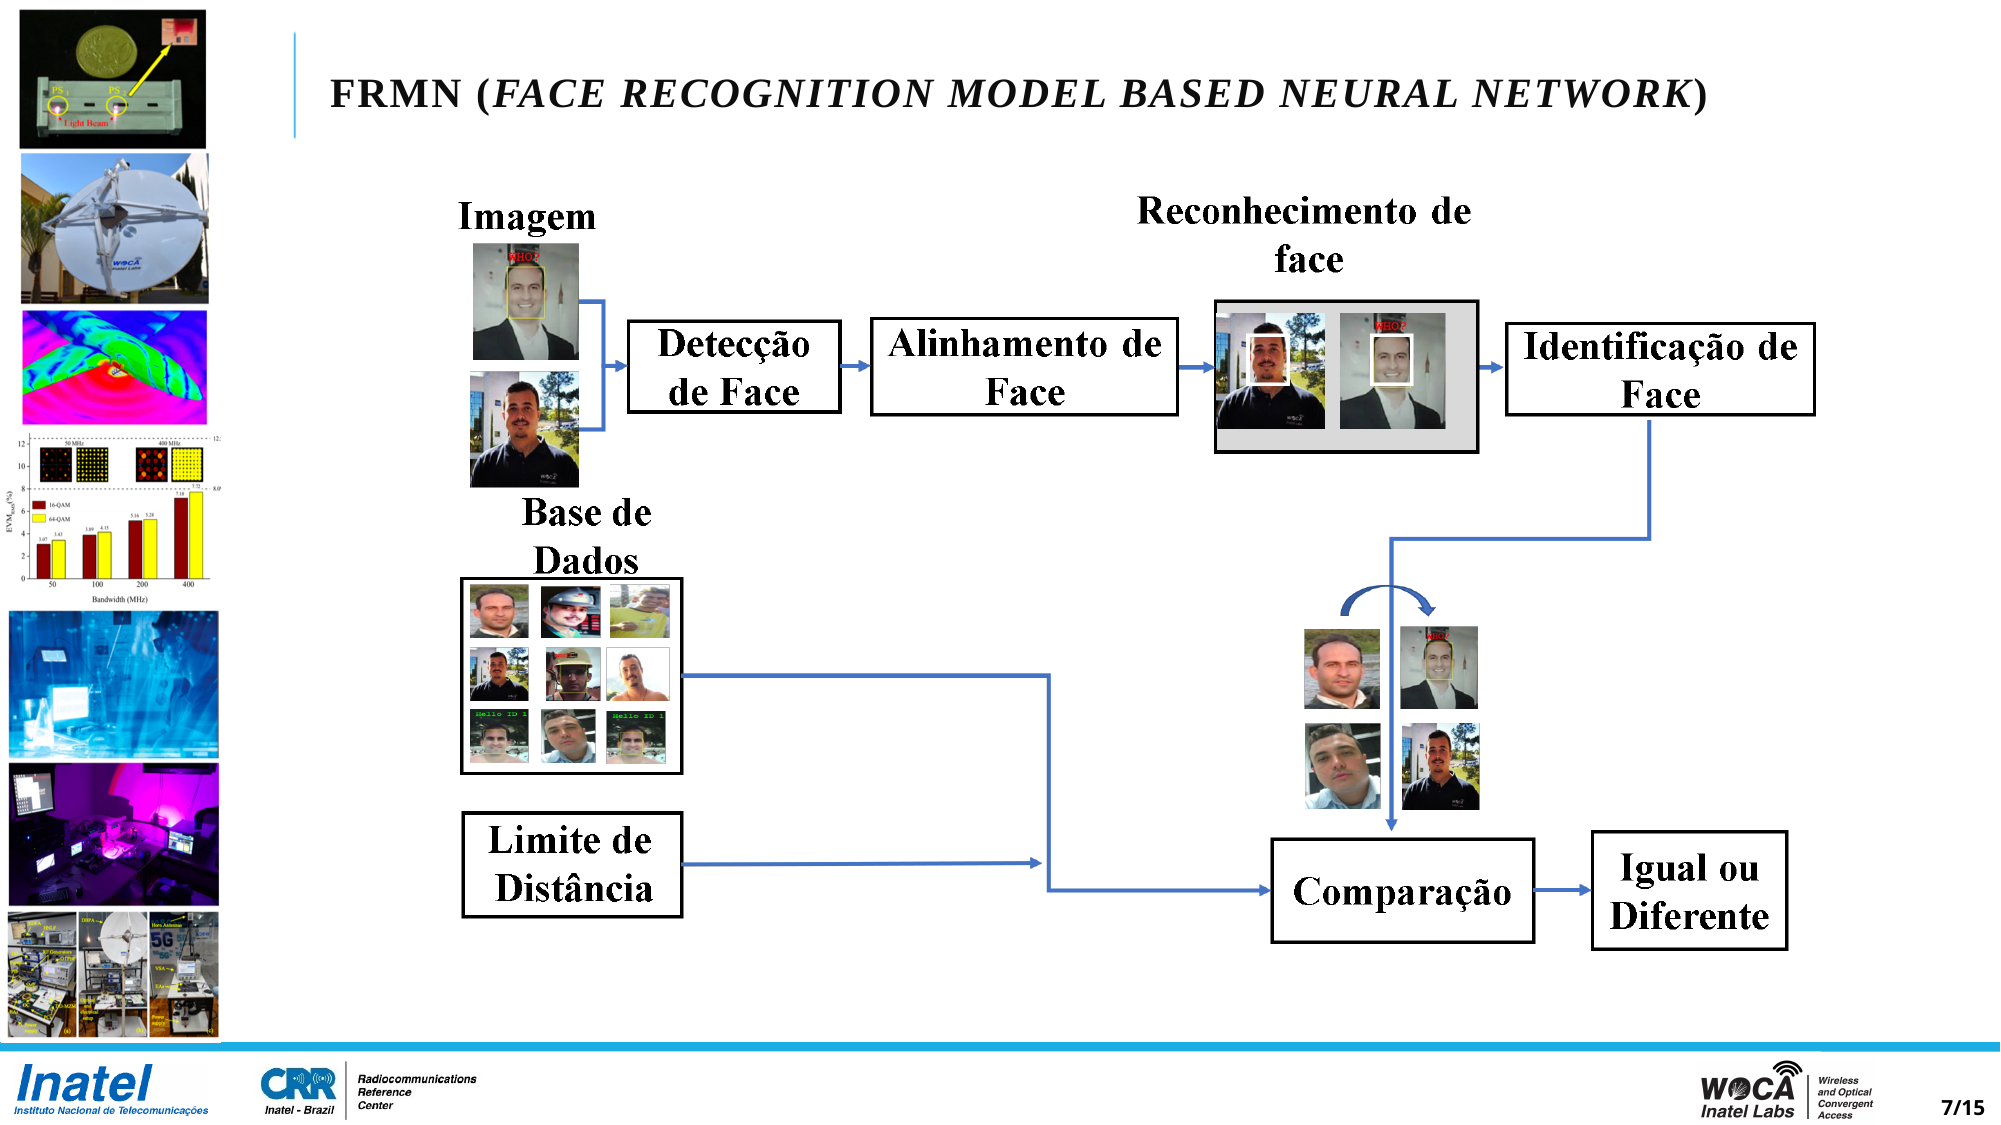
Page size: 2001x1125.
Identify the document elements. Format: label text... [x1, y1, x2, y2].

picture [1696, 1058, 1875, 1125]
picture [14, 1064, 208, 1116]
title FRMN (FACE Recognition Model Based Neural Network) [315, 18, 1993, 173]
picture [272, 7, 316, 166]
picture [432, 172, 1831, 963]
picture [0, 7, 221, 1043]
picture [244, 1054, 482, 1124]
